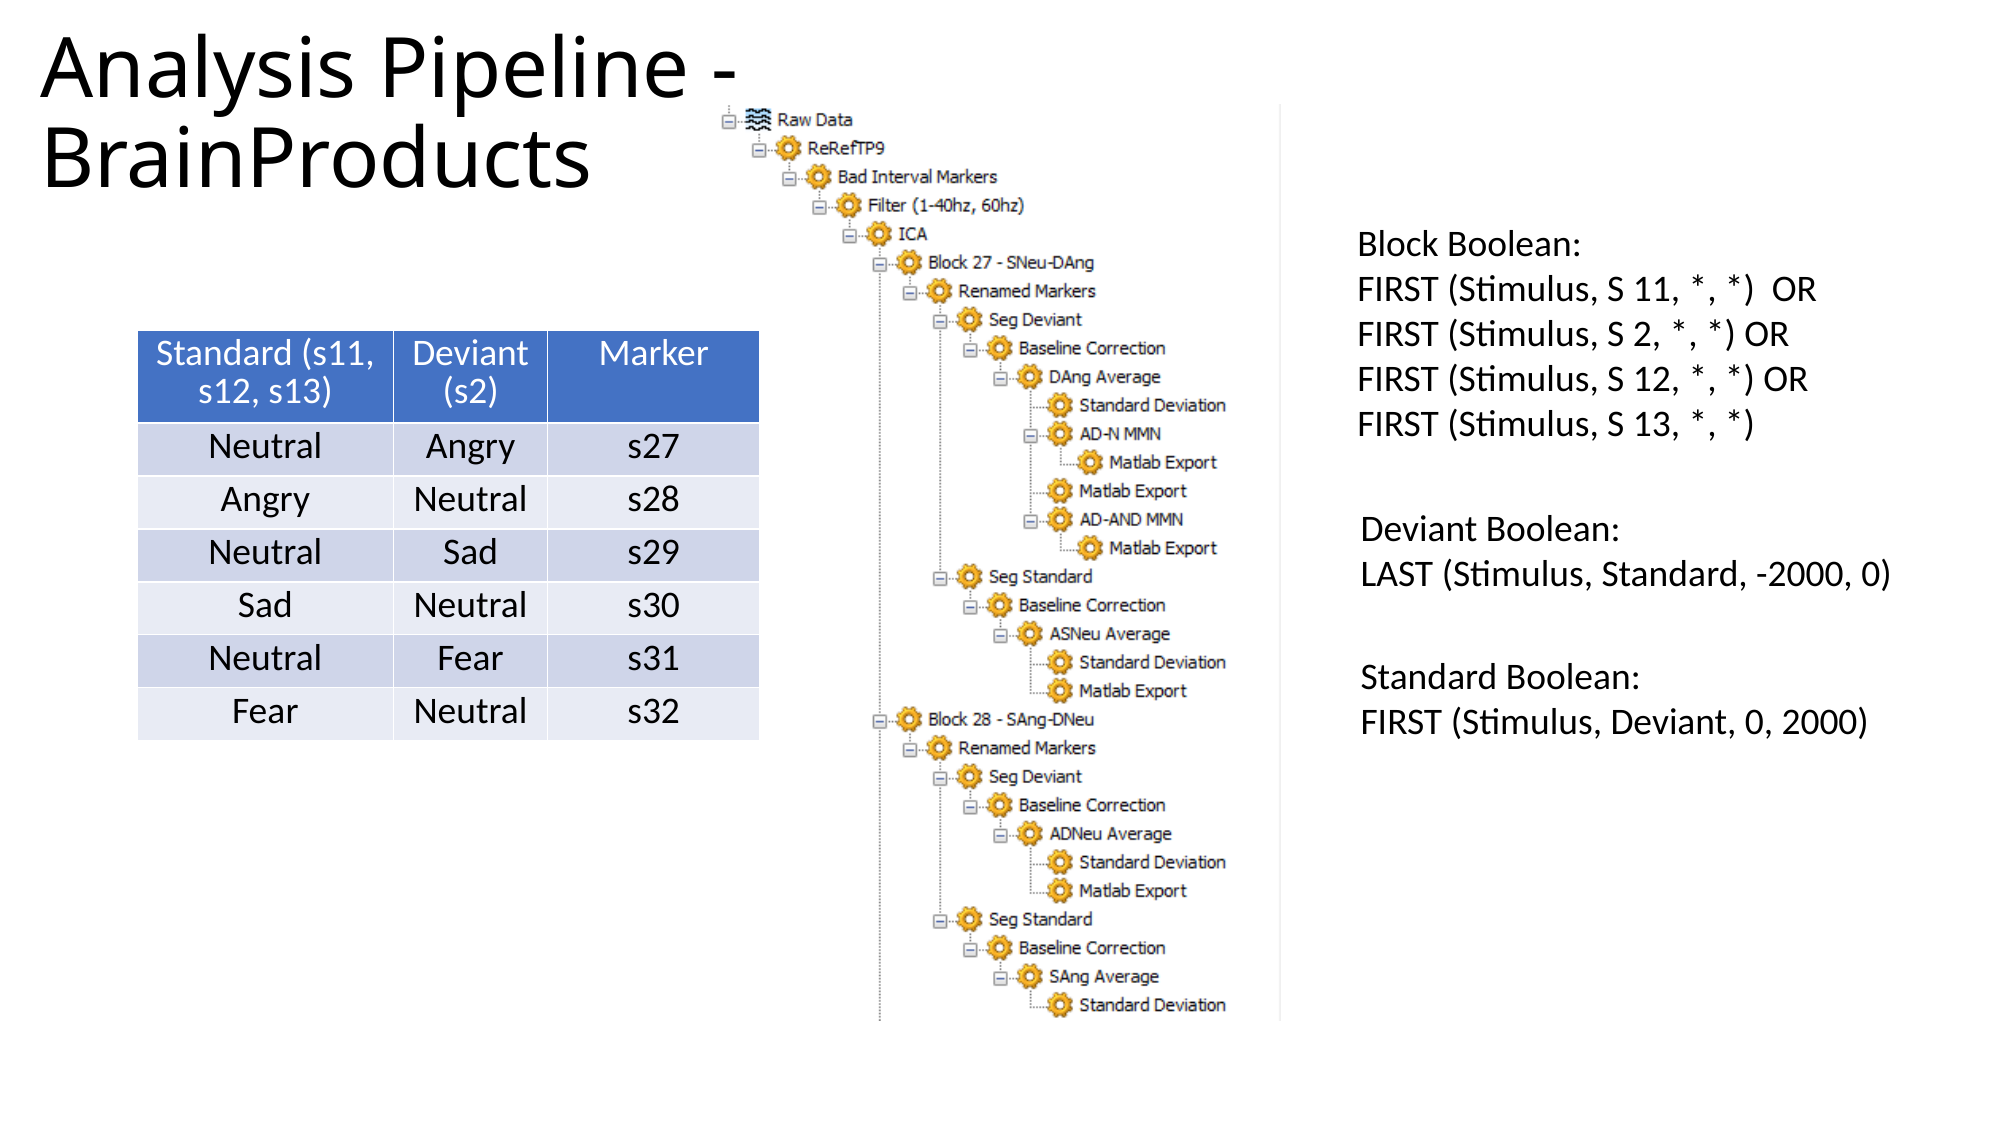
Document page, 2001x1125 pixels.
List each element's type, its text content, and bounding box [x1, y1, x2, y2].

table_cell Sad [394, 530, 547, 581]
text_box Analysis Pipeline - BrainProducts [25, 18, 957, 212]
table_header Deviant (s2) [394, 331, 547, 422]
table_cell Angry [394, 424, 547, 475]
table_header Standard (s11, s12, s13) [138, 331, 393, 422]
table_cell Neutral [138, 635, 393, 687]
table_cell Fear [138, 688, 393, 740]
table_cell Fear [394, 635, 547, 687]
picture [719, 104, 1281, 1021]
table_cell s29 [548, 530, 719, 581]
table_cell Neutral [394, 583, 547, 634]
table_cell s32 [548, 688, 719, 740]
table_cell Neutral [138, 424, 393, 475]
table_cell s30 [548, 583, 719, 634]
table_cell Angry [138, 477, 393, 528]
table_cell Sad [138, 583, 393, 634]
table_cell s27 [548, 424, 719, 475]
table_cell s31 [548, 635, 719, 687]
table_header Marker [548, 331, 719, 422]
table_cell Neutral [138, 530, 393, 581]
table_cell s28 [548, 477, 719, 528]
table_cell Neutral [394, 477, 547, 528]
text_box Deviant Boolean: LAST (Stimulus, Standard, -2000, 0) [1345, 496, 1908, 601]
table_cell Neutral [394, 688, 547, 740]
text_box Standard Boolean: FIRST (Stimulus, Deviant, 0, 2000) [1345, 644, 1885, 750]
text_box Block Boolean: FIRST (Stimulus, S 11, *, *) OR FIRST (Stimulus, S 2, *, *) OR FIRST (Stimulus, S 12, *, *) OR FIRST (Stimulus, S 13, *, *) [1342, 211, 1856, 451]
